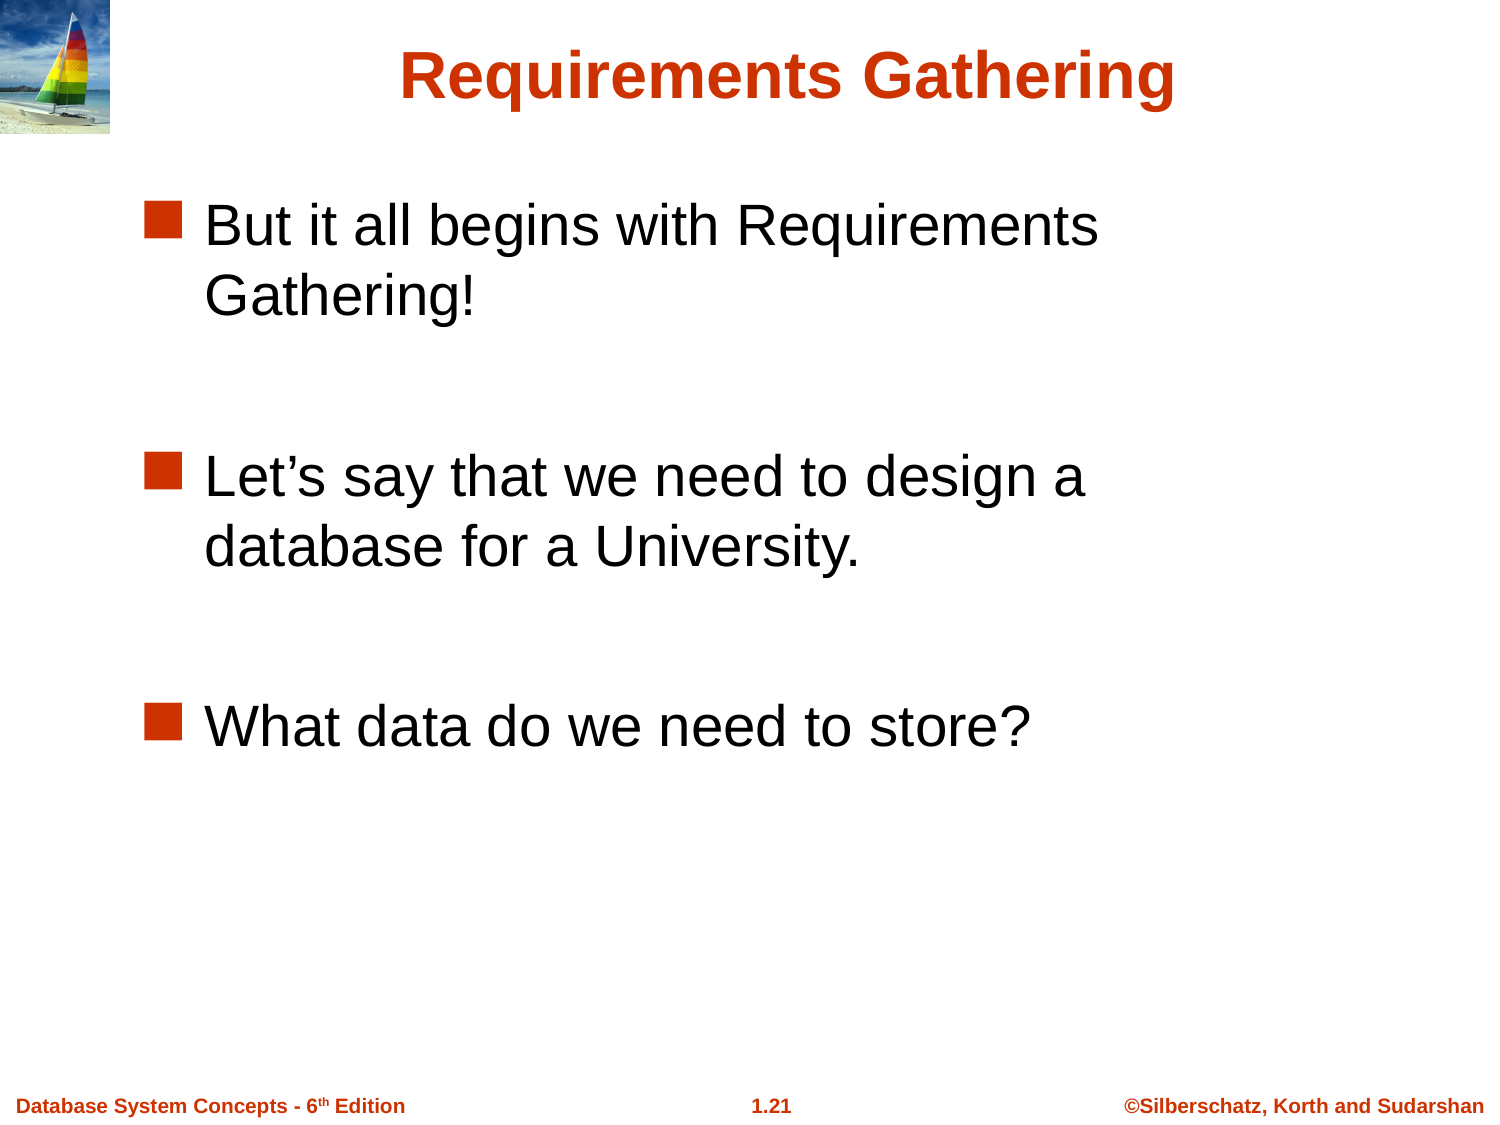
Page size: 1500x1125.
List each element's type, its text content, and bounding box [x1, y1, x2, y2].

title Requirements Gathering [125, 18, 1452, 120]
picture [0, 0, 110, 134]
list But it all begins with Requirements Gathering! Let’s say that we need to design a database for a University. What data do we need to store? [133, 179, 1307, 984]
